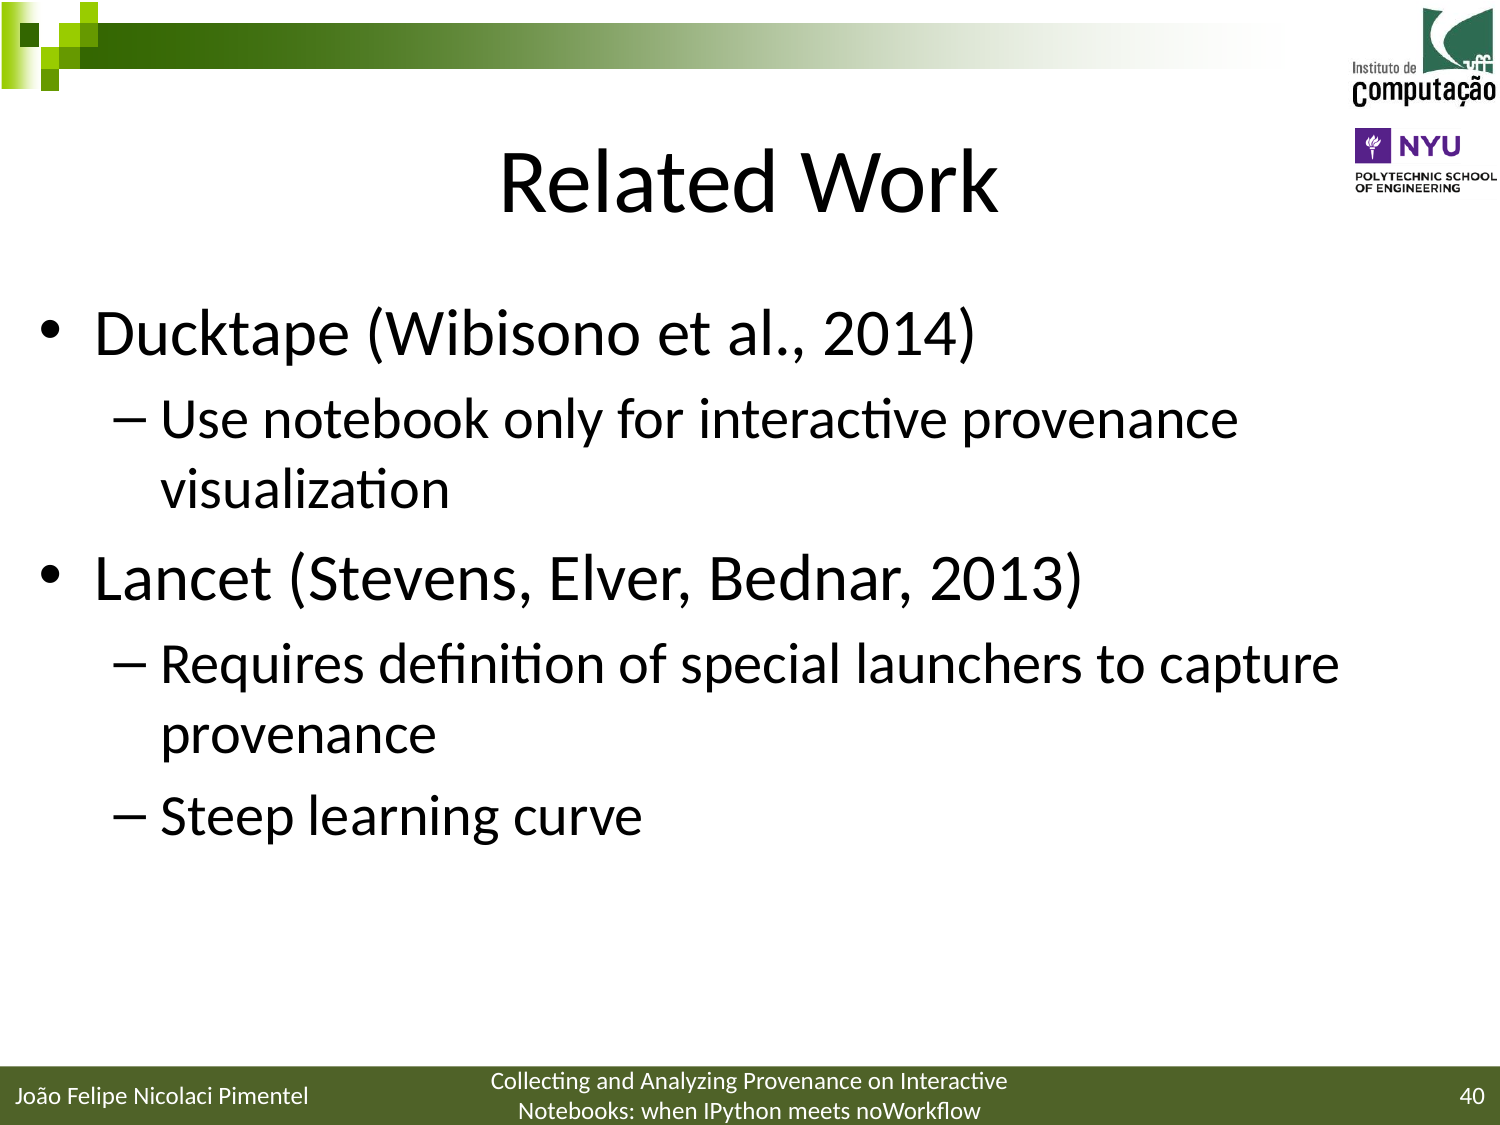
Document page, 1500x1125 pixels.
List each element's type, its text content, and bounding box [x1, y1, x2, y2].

title Related Work [75, 82, 1425, 270]
picture [1350, 119, 1499, 201]
slide_number 40 [1149, 1065, 1500, 1125]
slide_number João Felipe Nicolaci Pimentel [0, 1065, 350, 1125]
footer Collecting and Analyzing Provenance on Interactive Notebooks: when IPython meets noWorkflow [456, 1065, 1044, 1125]
list Ducktape (Wibisono et al., 2014) Use notebook only for interactive provenance visualization Lancet (Stevens, Elver, Bednar, 2013) Requires definition of special launchers to capture provenance Steep learning curve [23, 281, 1475, 1055]
